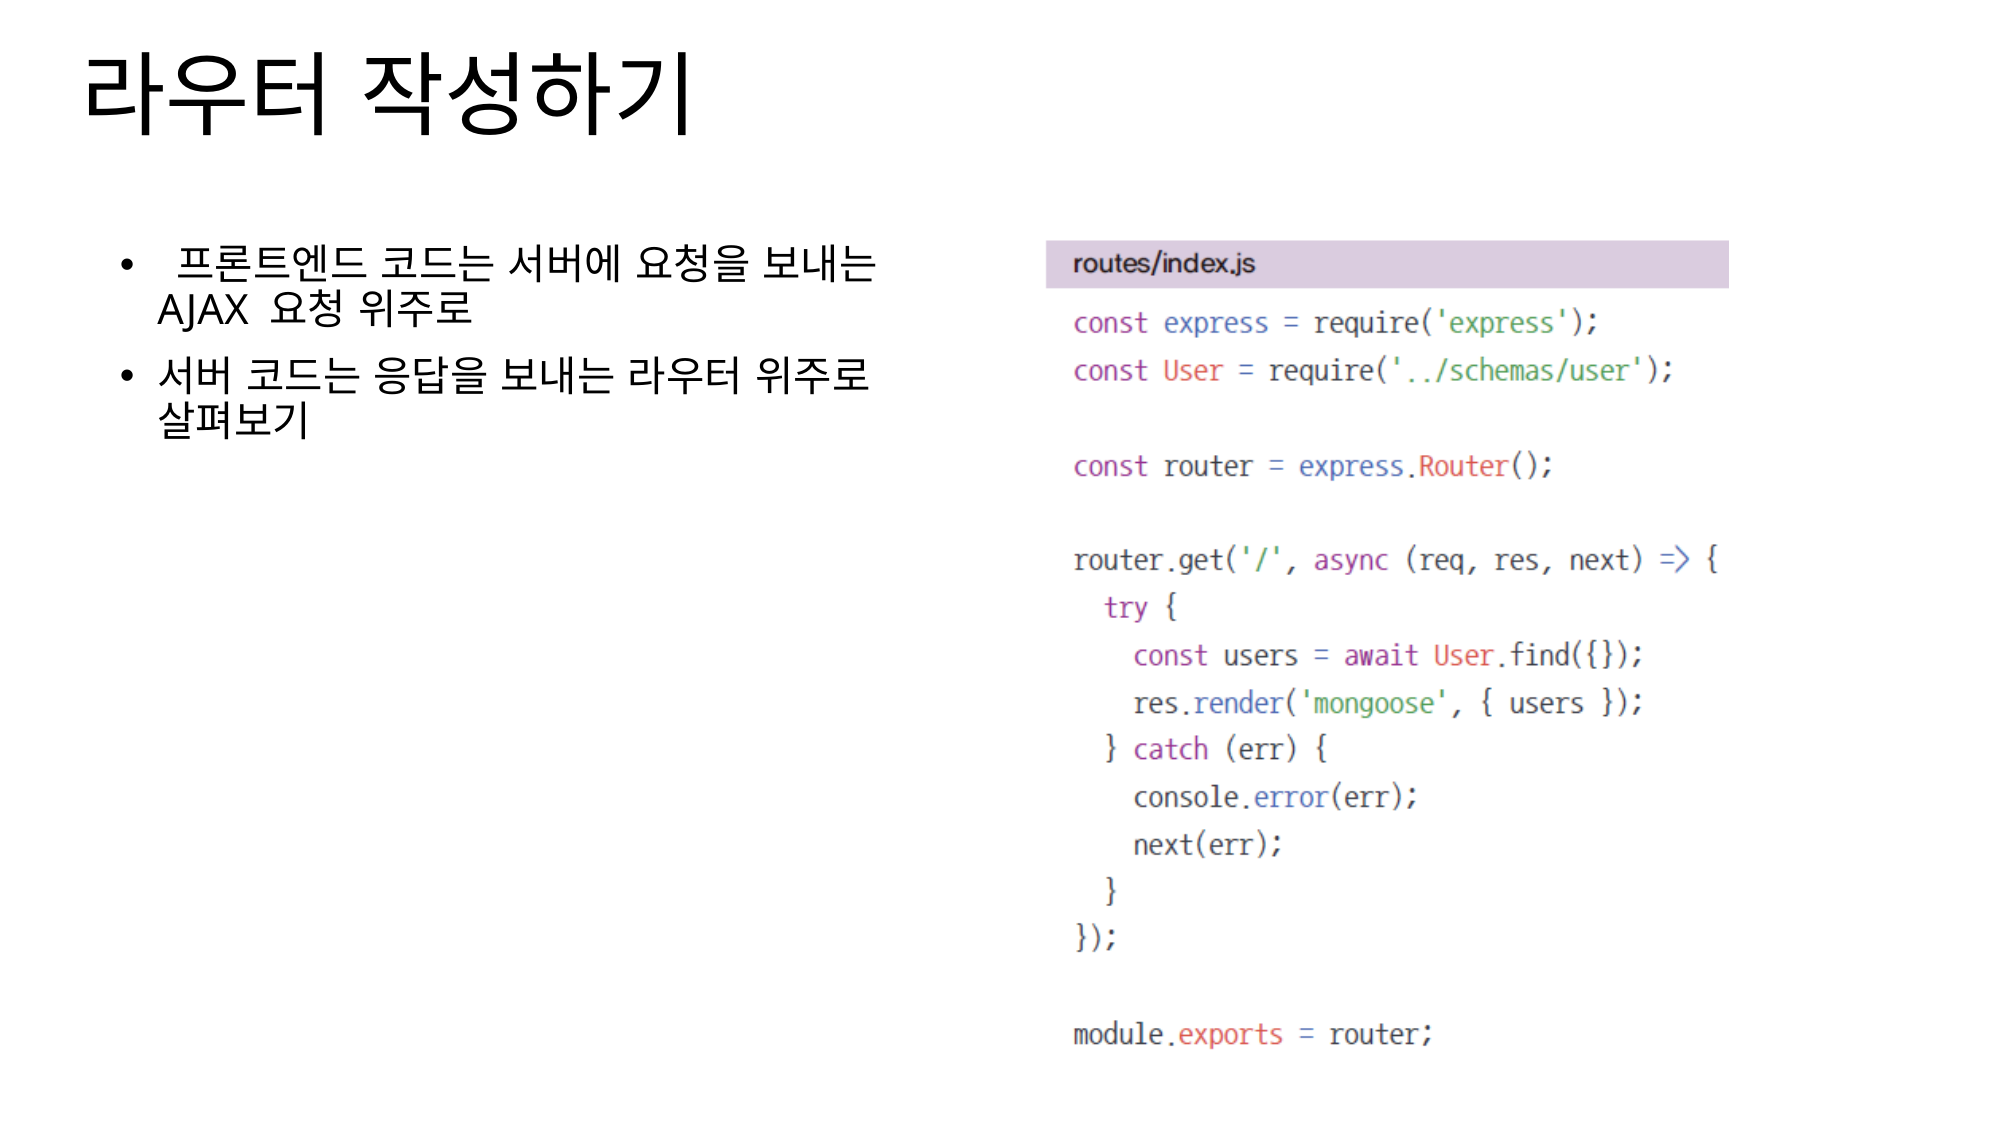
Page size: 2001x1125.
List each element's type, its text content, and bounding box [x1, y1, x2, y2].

text_box 라우터 작성하기 [66, 42, 1792, 260]
text_box 프론트엔드 코드는 서버에 요청을 보내는 AJAX 요청 위주로 서버 코드는 응답을 보내는 라우터 위주로 살펴보기 [104, 236, 1002, 1125]
picture [1040, 236, 1729, 1062]
